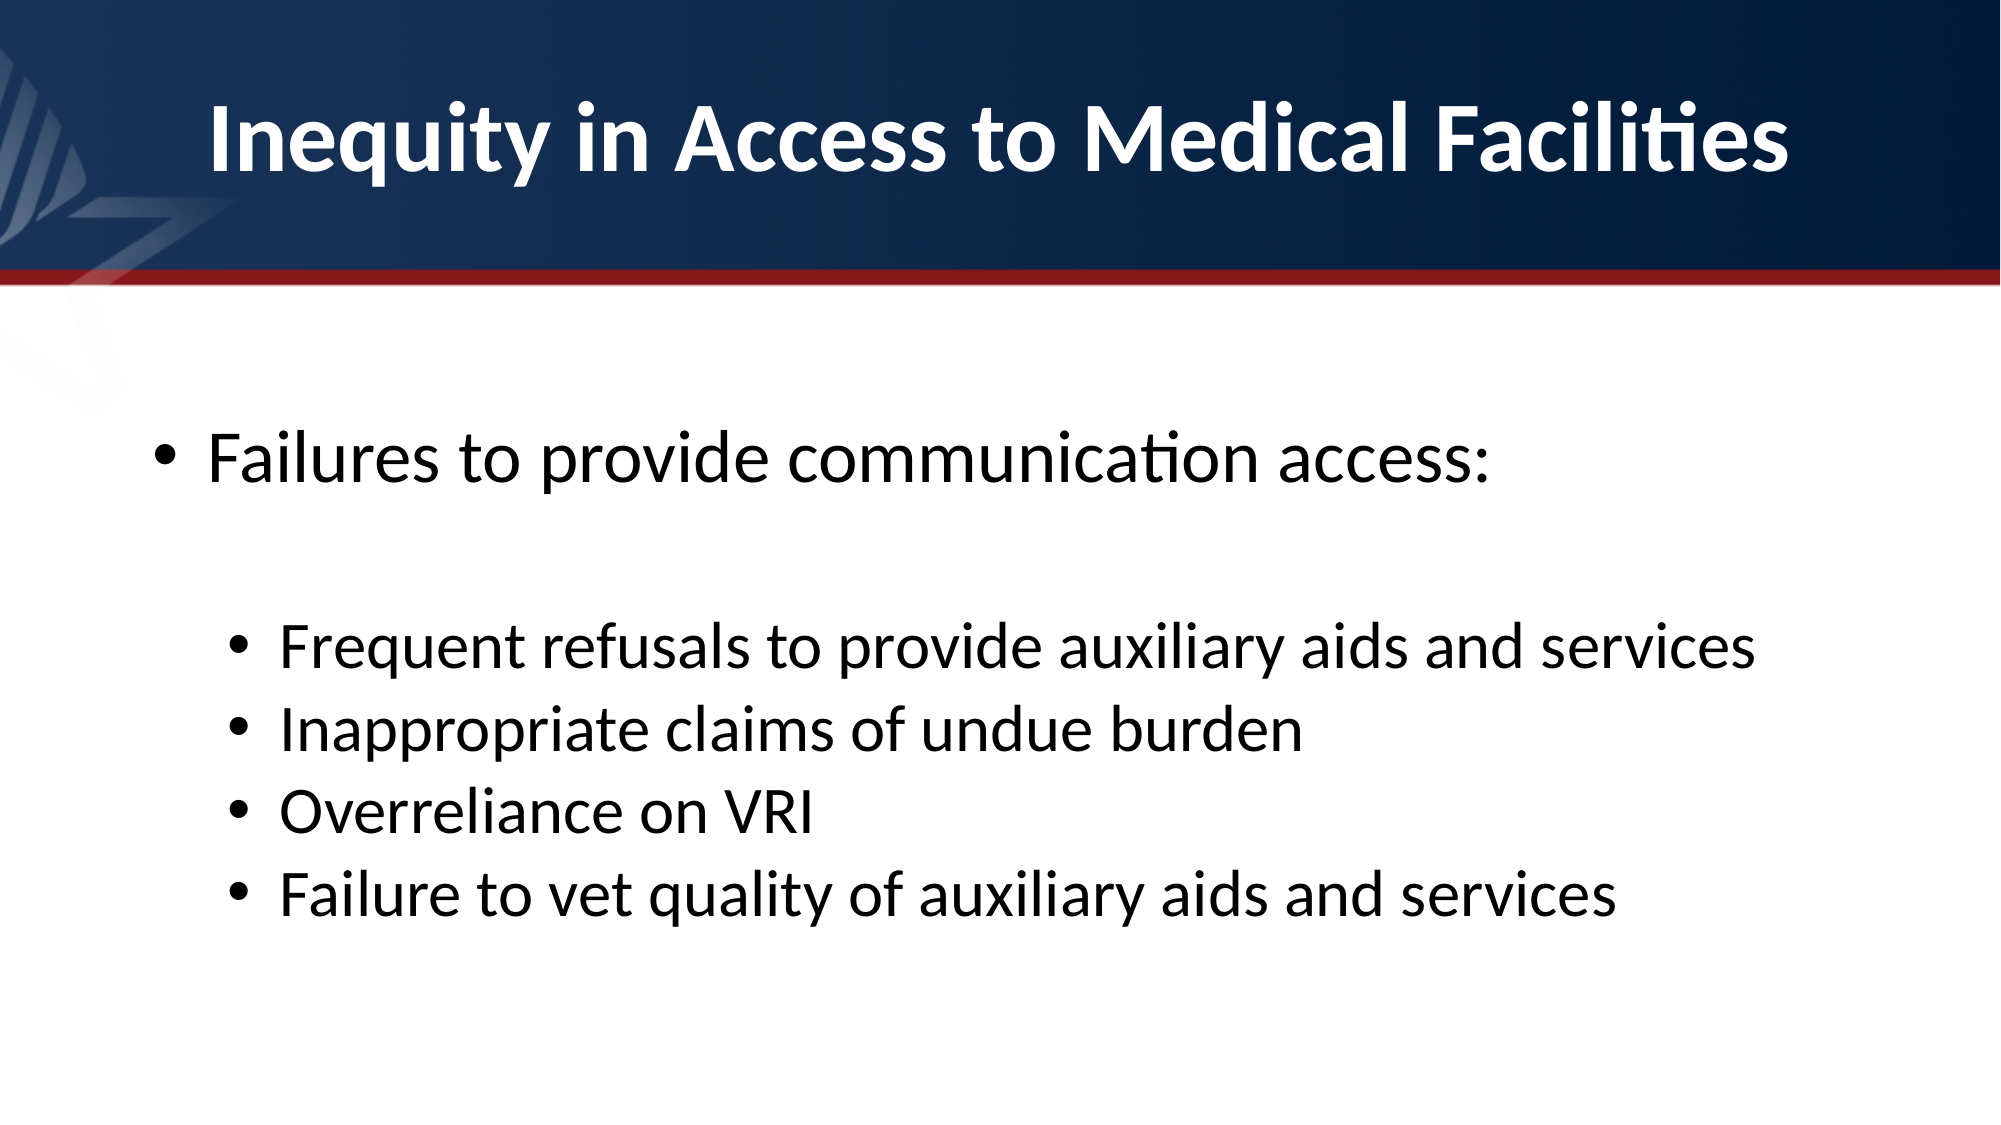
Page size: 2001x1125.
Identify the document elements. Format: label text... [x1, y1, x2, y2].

list Failures to provide communication access: Frequent refusals to provide auxiliary aids and services Inappropriate claims of undue burden Overreliance on VRI Failure to vet quality of auxiliary aids and services [137, 299, 1863, 1014]
picture [0, 0, 2001, 1125]
title Inequity in Access to Medical Facilities [137, 30, 1863, 249]
